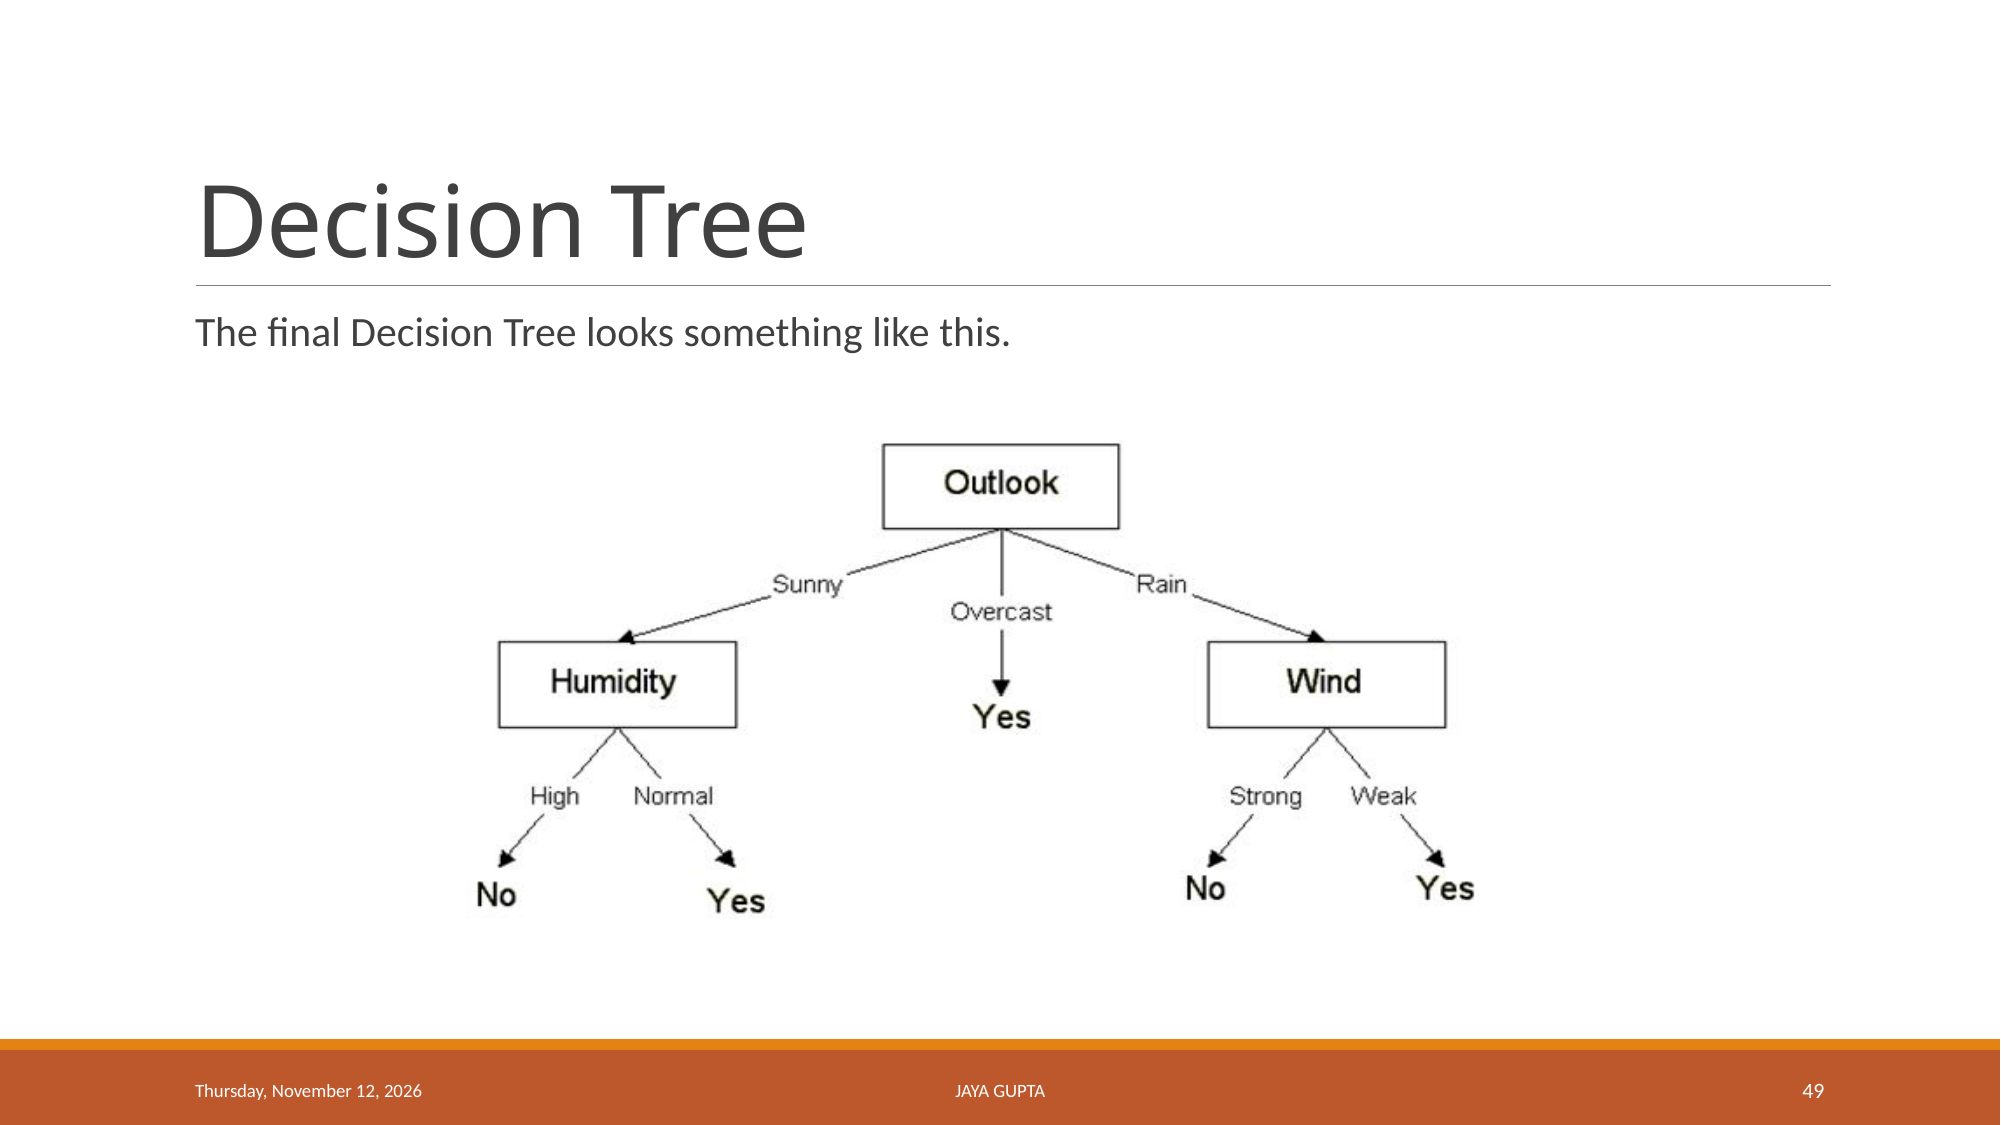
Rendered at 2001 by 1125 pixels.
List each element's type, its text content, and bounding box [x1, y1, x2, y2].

title Decision Tree [180, 47, 1830, 285]
footer JAYA GUPTA [604, 1059, 1396, 1120]
slide_number 49 [1624, 1059, 1840, 1120]
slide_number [180, 1059, 586, 1120]
list The final Decision Tree looks something like this. [180, 302, 1830, 963]
picture [356, 403, 1614, 990]
